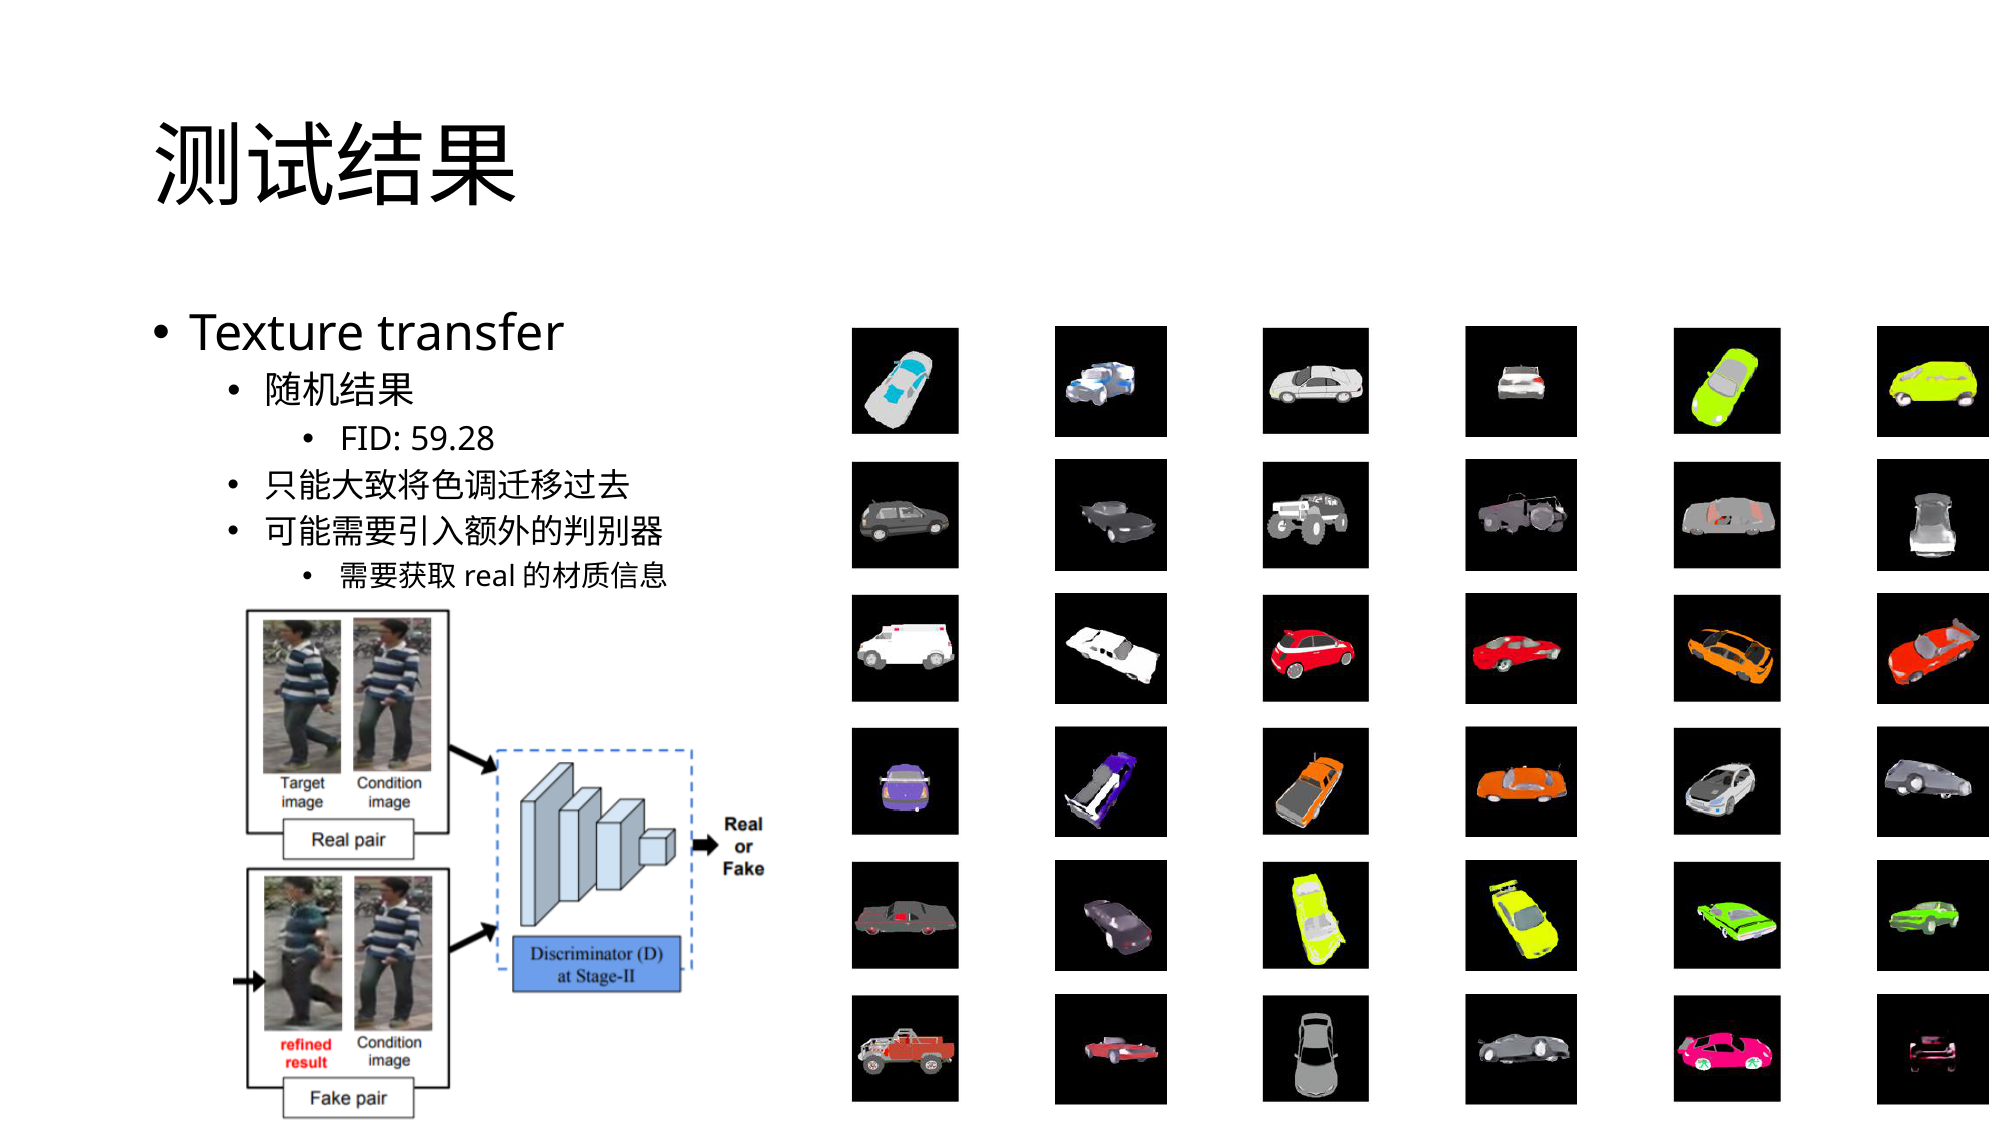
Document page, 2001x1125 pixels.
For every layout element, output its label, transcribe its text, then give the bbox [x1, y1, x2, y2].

title 测试结果 [137, 59, 1863, 278]
picture [842, 299, 2000, 1125]
list Texture transfer 随机结果 FID: 59.28 只能大致将色调迁移过去 可能需要引入额外的判别器 需要获取real的材质信息 [137, 299, 842, 1014]
picture [233, 592, 784, 1125]
